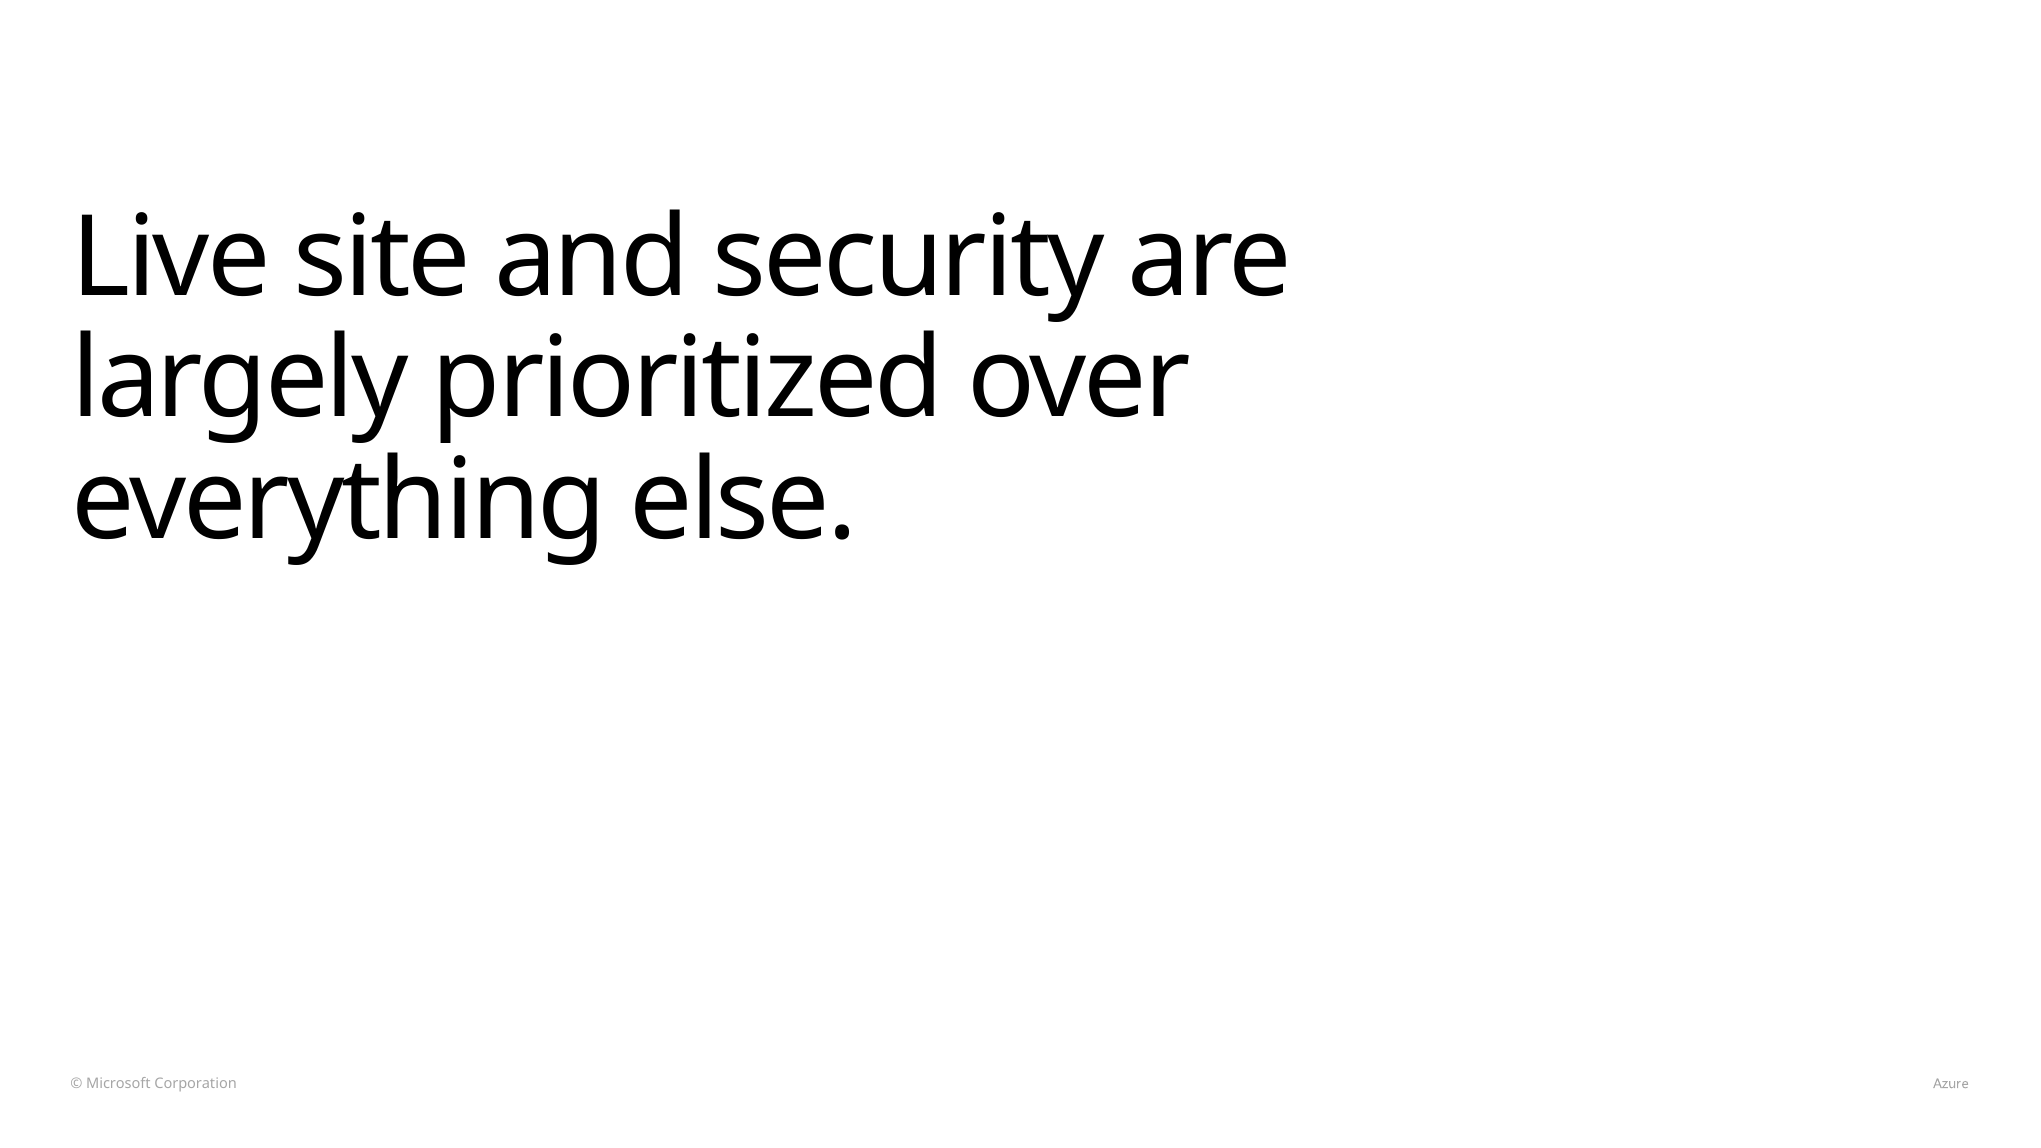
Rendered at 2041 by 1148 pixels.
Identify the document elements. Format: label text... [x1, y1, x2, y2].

title Live site and security are largely prioritized over everything else. [71, 198, 1534, 790]
